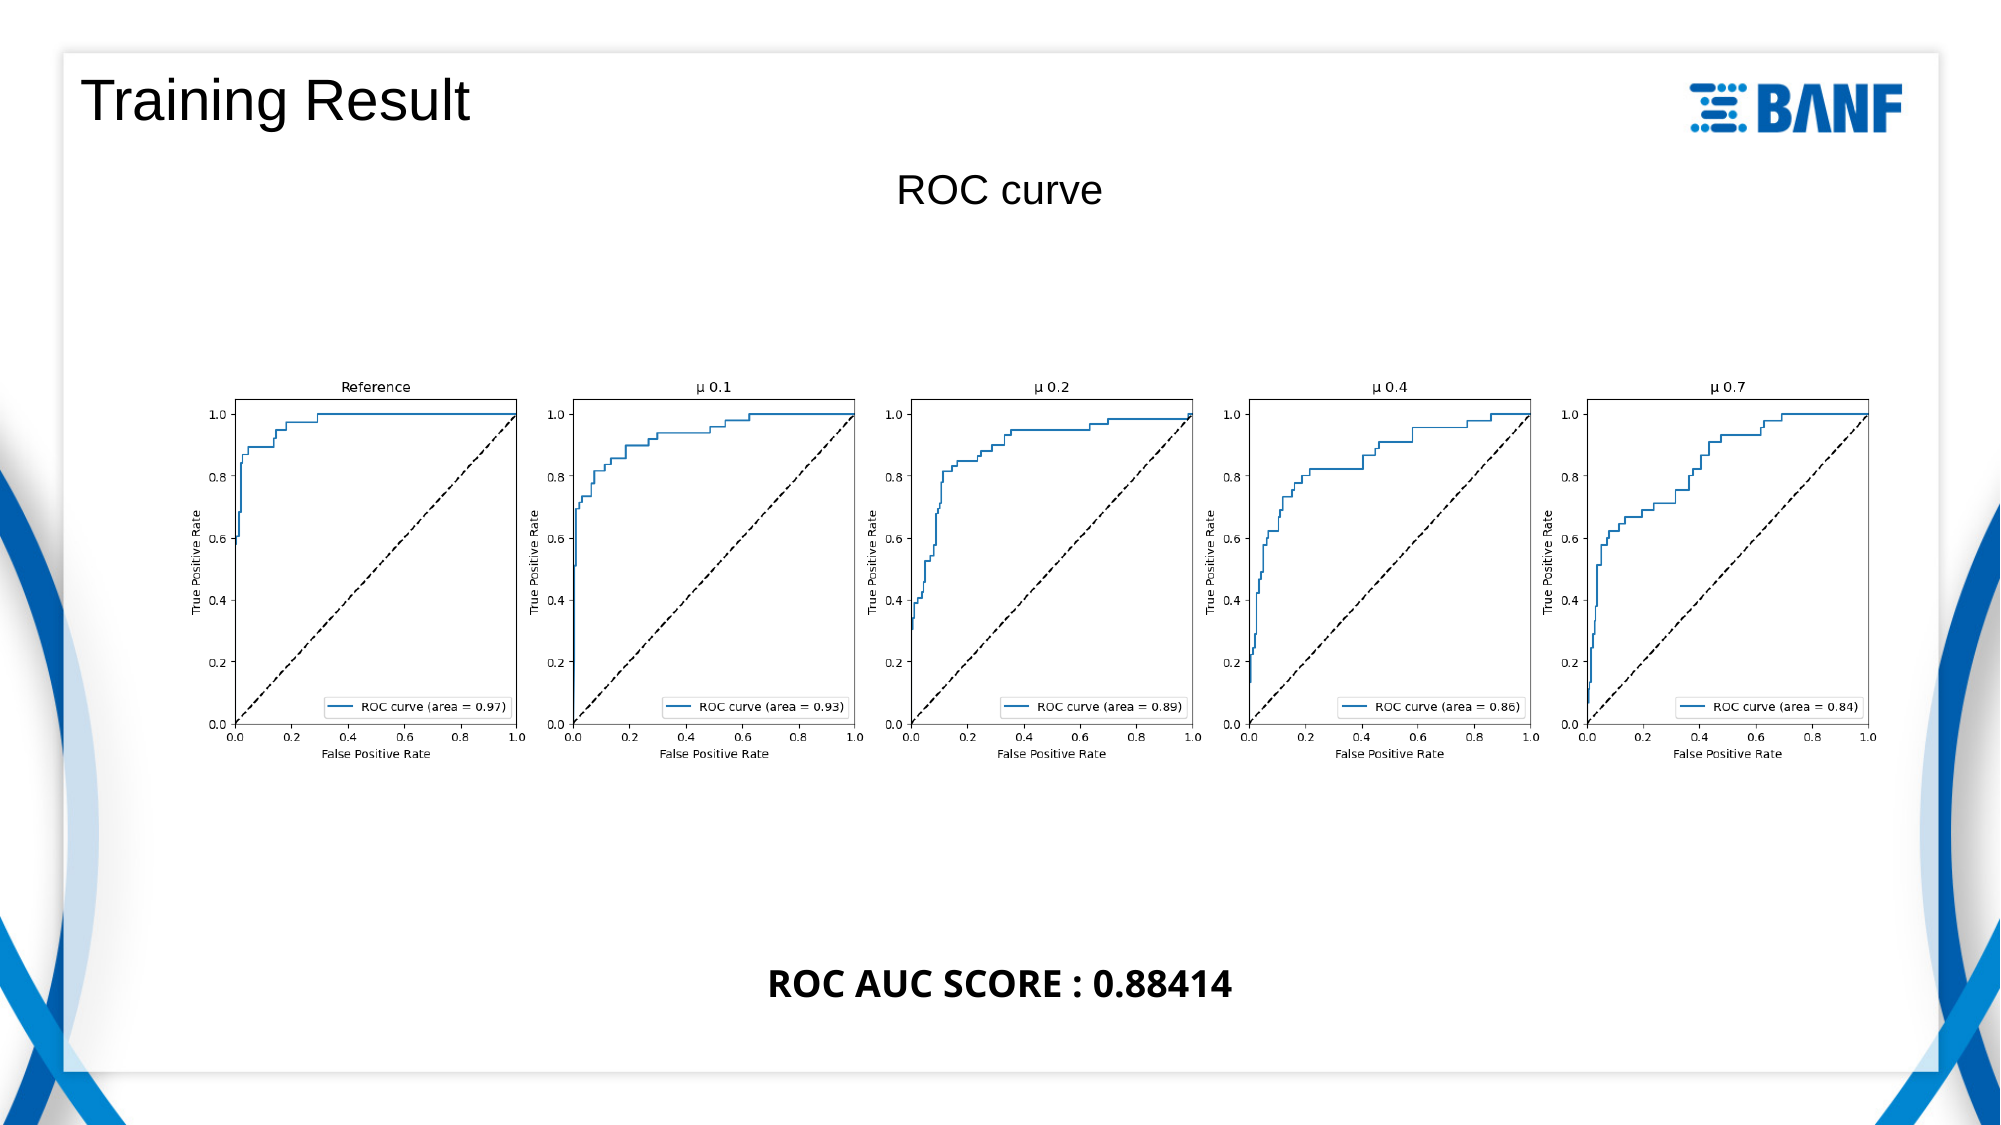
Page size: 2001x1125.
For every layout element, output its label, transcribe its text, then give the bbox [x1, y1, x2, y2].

title Training Result [64, 52, 1685, 150]
list ROC curve [149, 161, 1851, 1061]
picture [0, 0, 2000, 1125]
text_box ROC AUC SCORE : 0.88414 [752, 952, 1248, 1013]
